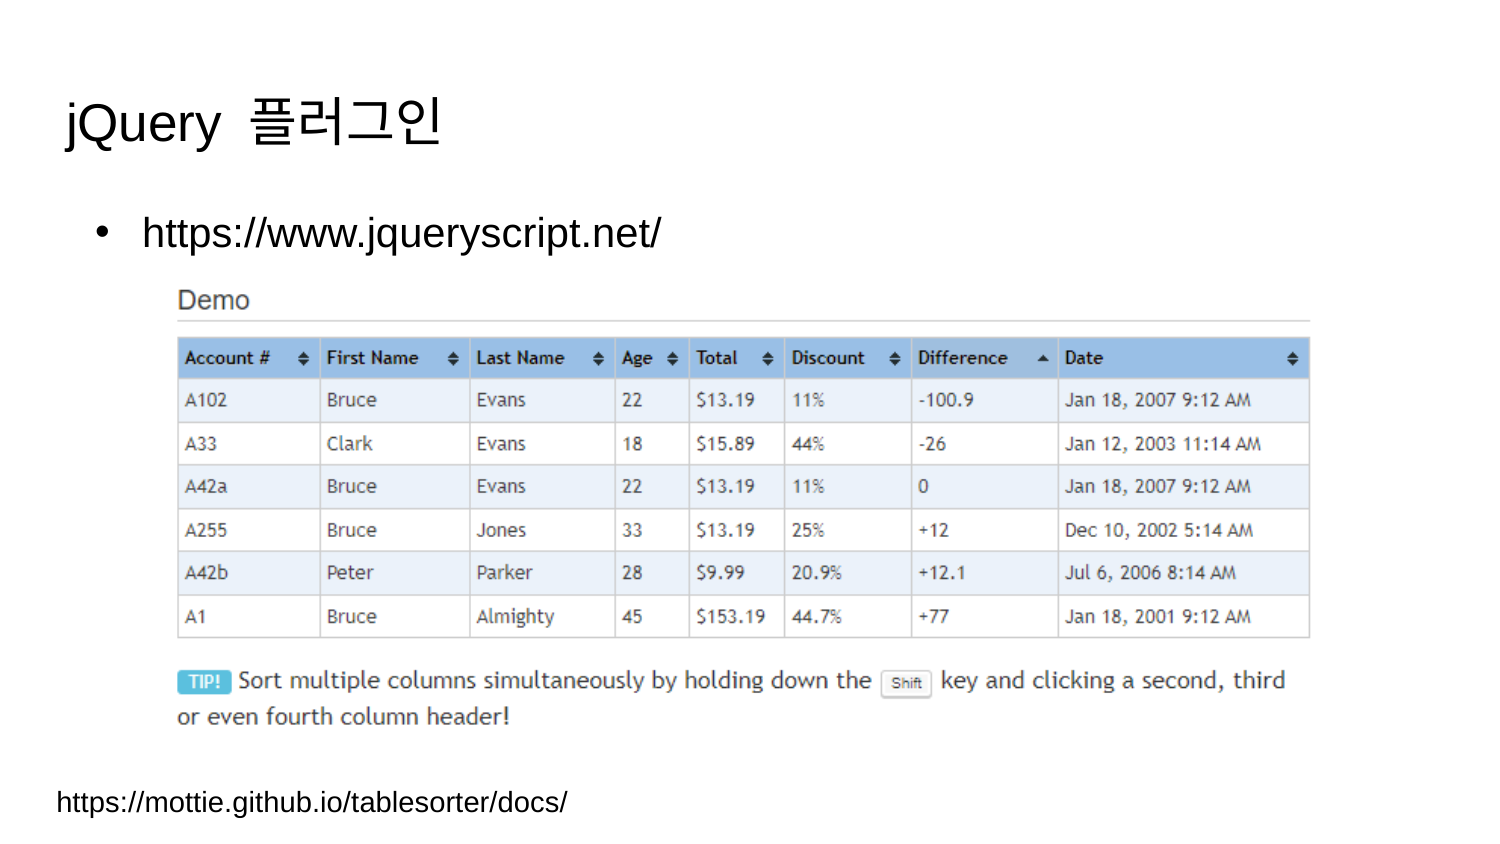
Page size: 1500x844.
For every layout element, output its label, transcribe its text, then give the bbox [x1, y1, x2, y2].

title jQuery 플러그인 [51, 72, 1449, 167]
text_box https://www.jqueryscript.net/ [80, 198, 684, 264]
text_box https://mottie.github.io/tablesorter/docs/ [41, 776, 584, 827]
picture [169, 284, 1319, 741]
